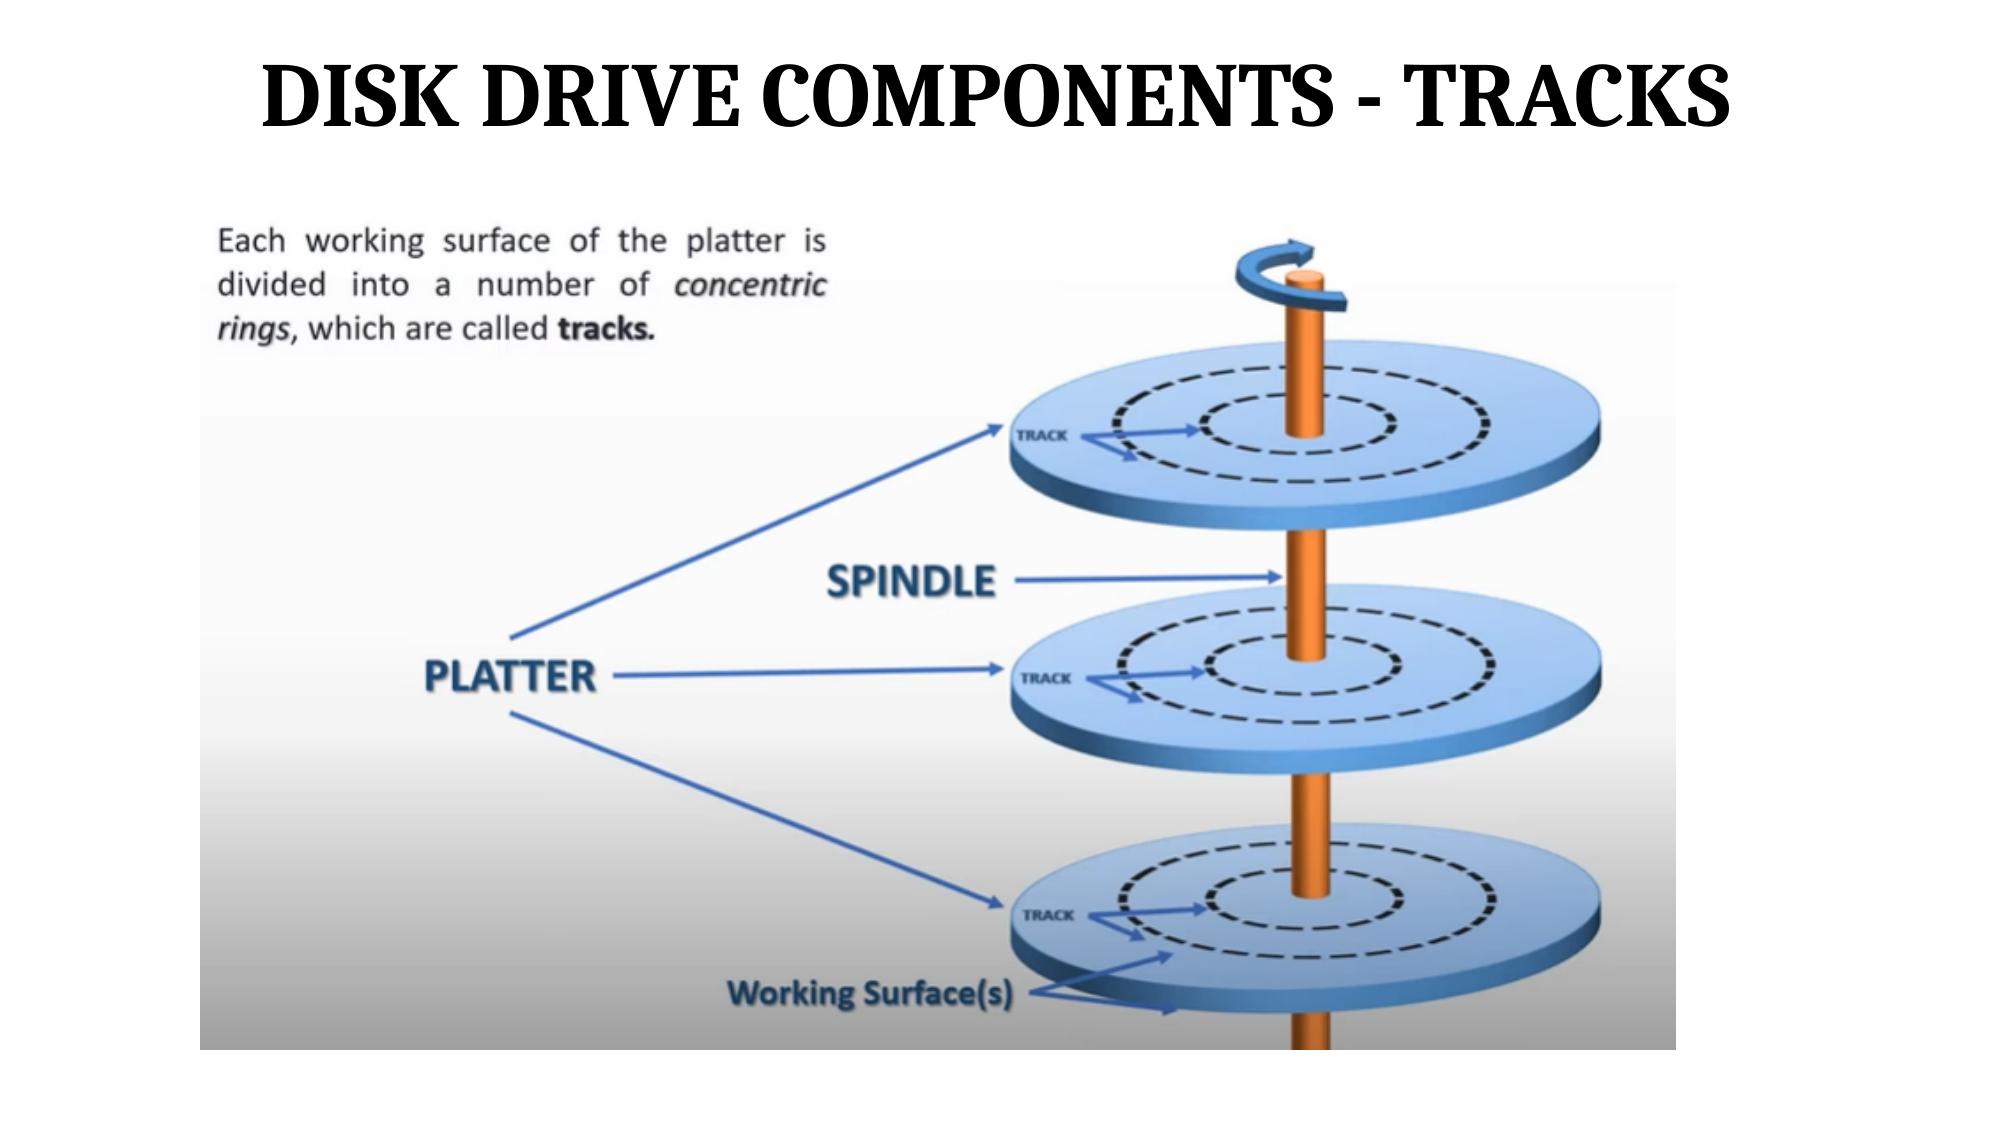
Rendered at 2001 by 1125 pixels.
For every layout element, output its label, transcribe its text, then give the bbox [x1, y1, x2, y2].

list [200, 218, 1676, 1050]
title DISK DRIVE COMPONENTS - TRACKS [23, 31, 1969, 162]
